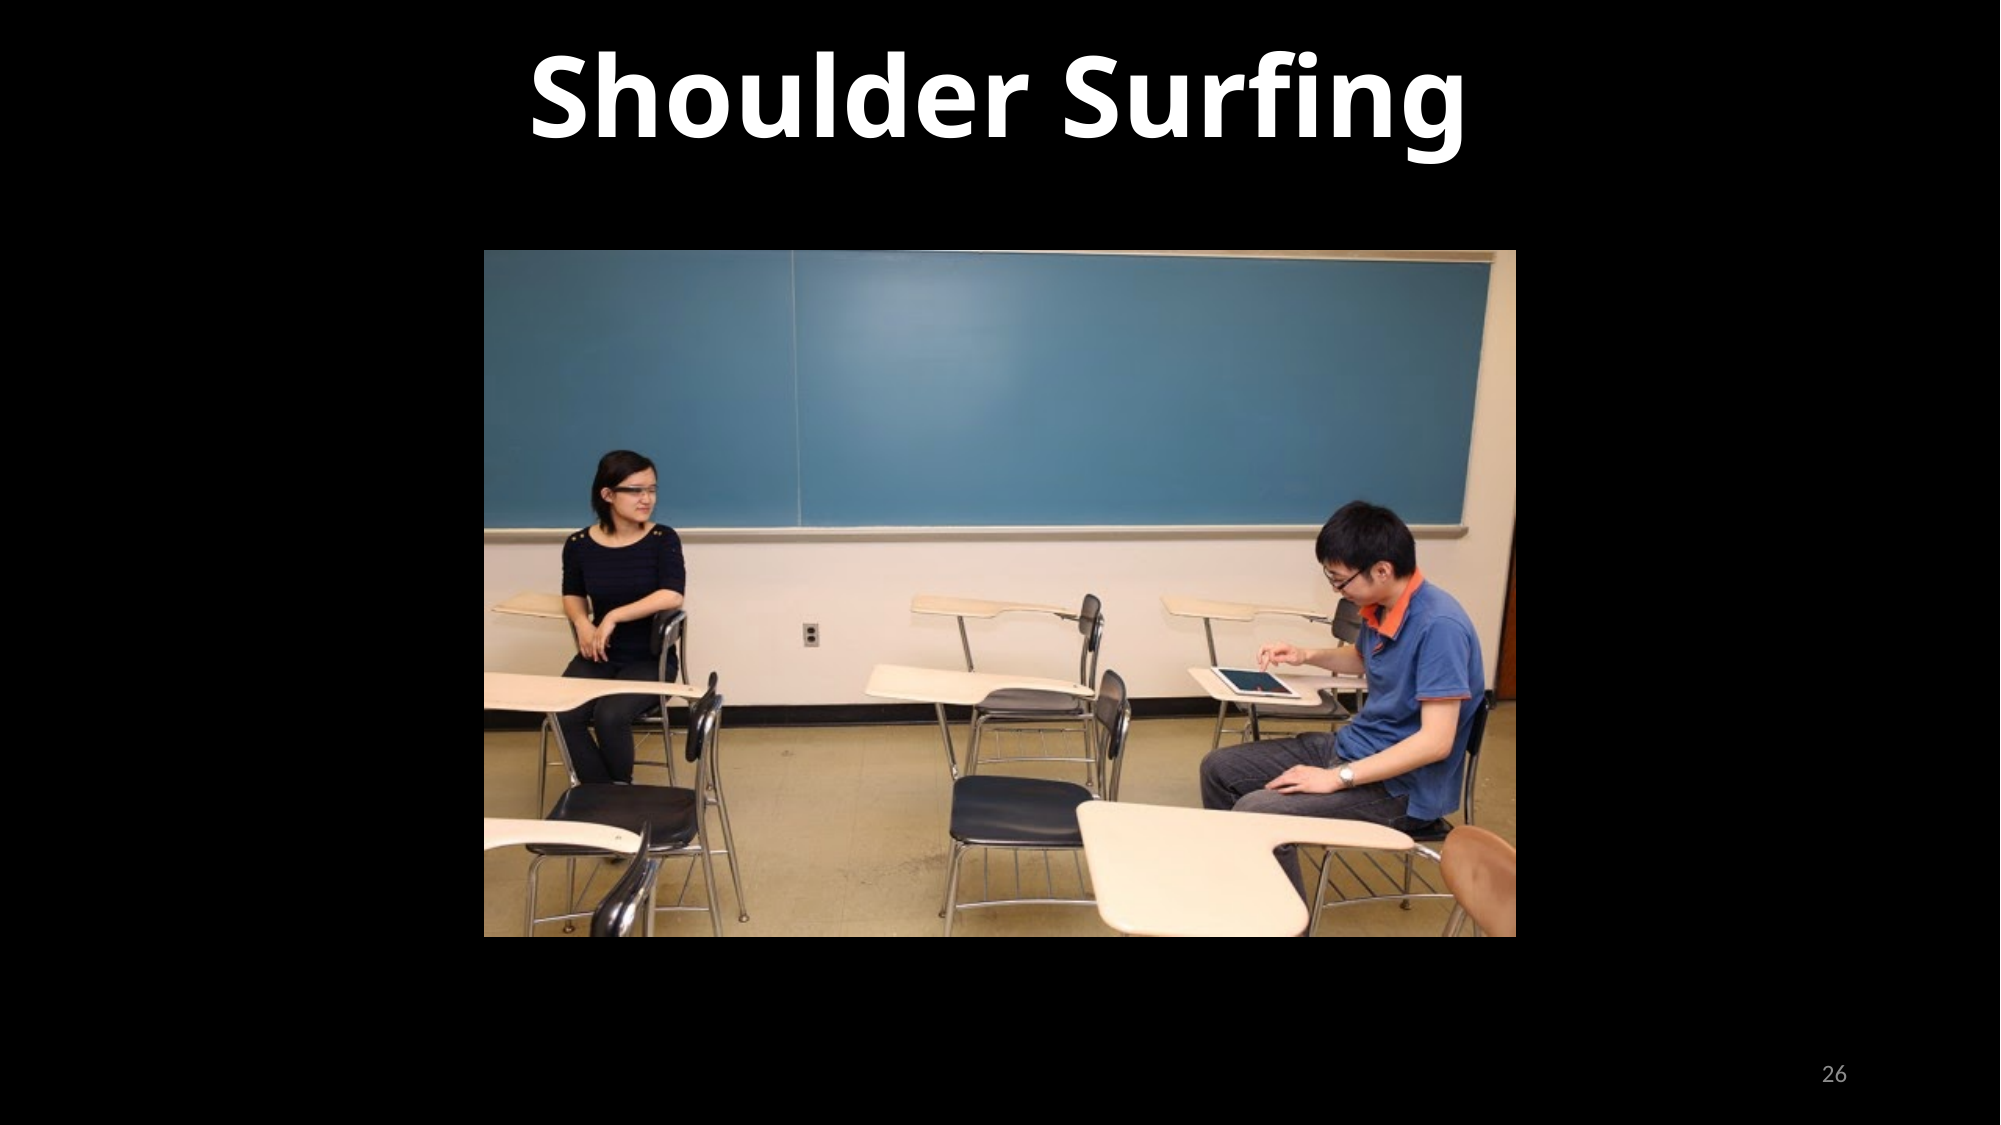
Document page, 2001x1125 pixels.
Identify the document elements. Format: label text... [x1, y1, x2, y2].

slide_number 26 [1412, 1042, 1863, 1103]
text_box Shoulder Surfing [0, 17, 2000, 167]
picture [484, 250, 1516, 937]
